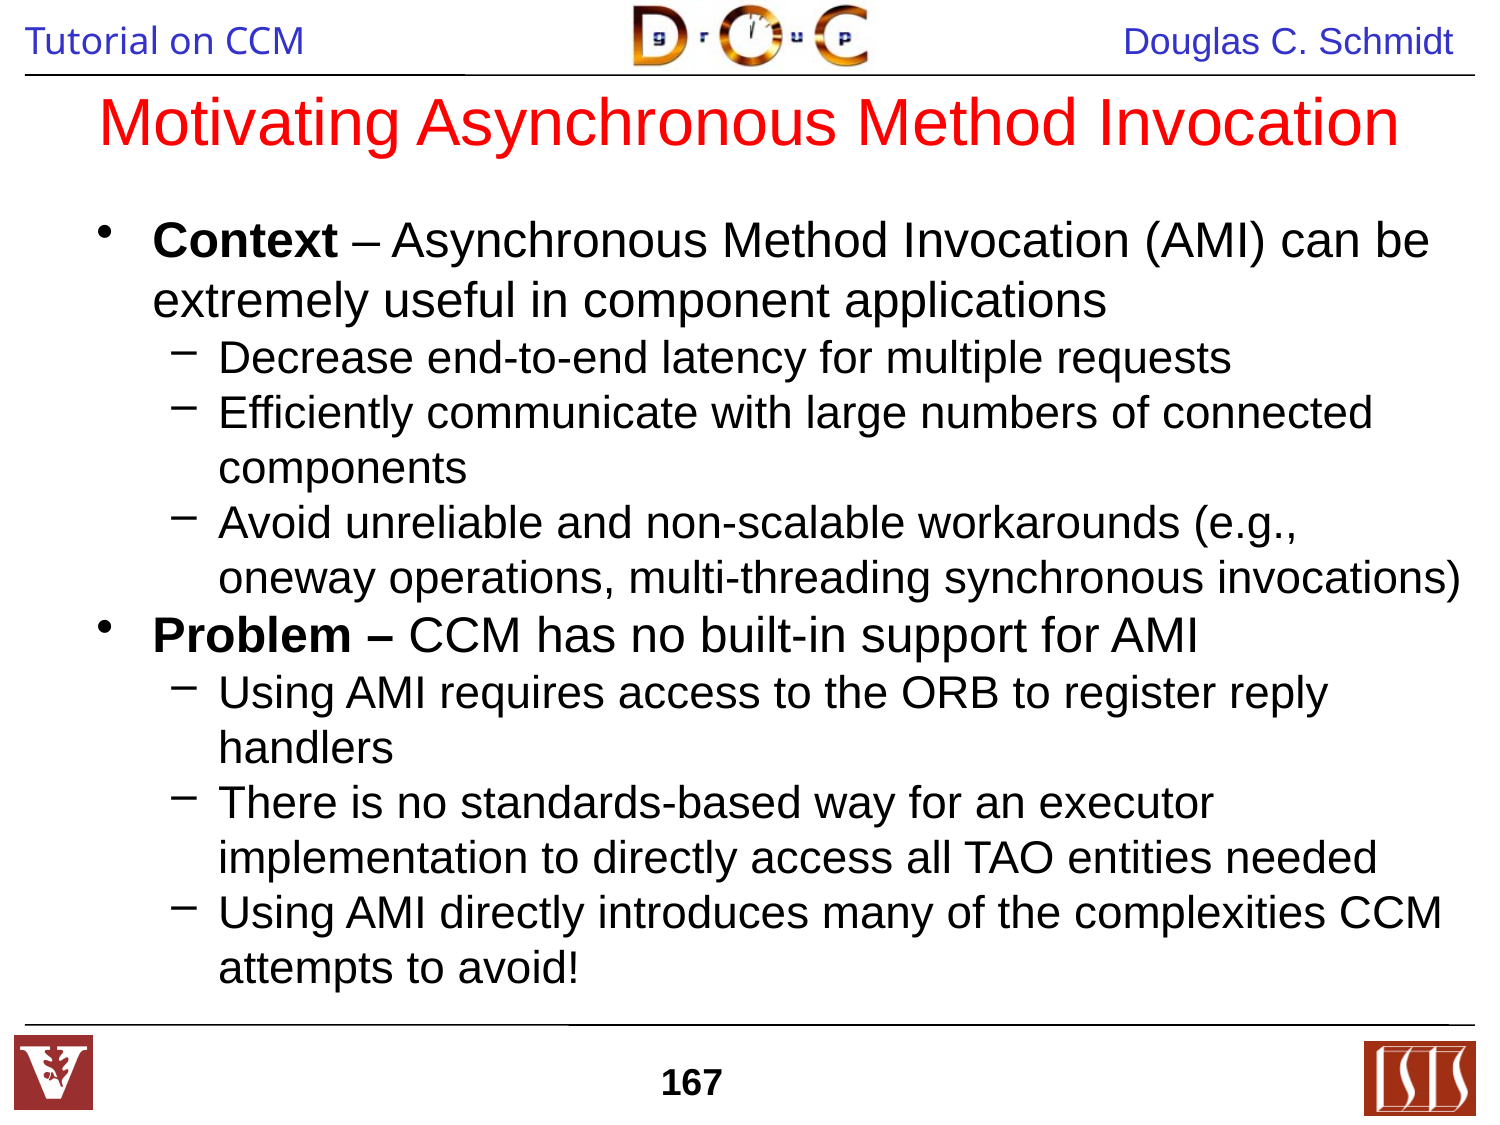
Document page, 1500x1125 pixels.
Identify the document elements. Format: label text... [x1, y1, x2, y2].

picture [624, 0, 875, 71]
picture [14, 1035, 93, 1110]
list Context – Asynchronous Method Invocation (AMI) can be extremely useful in component applications Decrease end-to-end latency for multiple requests Efficiently communicate with large numbers of connected components Avoid unreliable and non-scalable workarounds (e.g., oneway operations, multi-threading synchronous invocations) Problem – CCM has no built-in support for AMI Using AMI requires access to the ORB to register reply handlers There is no standards-based way for an executor implementation to directly access all TAO entities needed Using AMI directly introduces many of the complexities CCM attempts to avoid! [80, 199, 1483, 1045]
title Motivating Asynchronous Method Invocation [24, 87, 1476, 151]
picture [1364, 1045, 1476, 1116]
